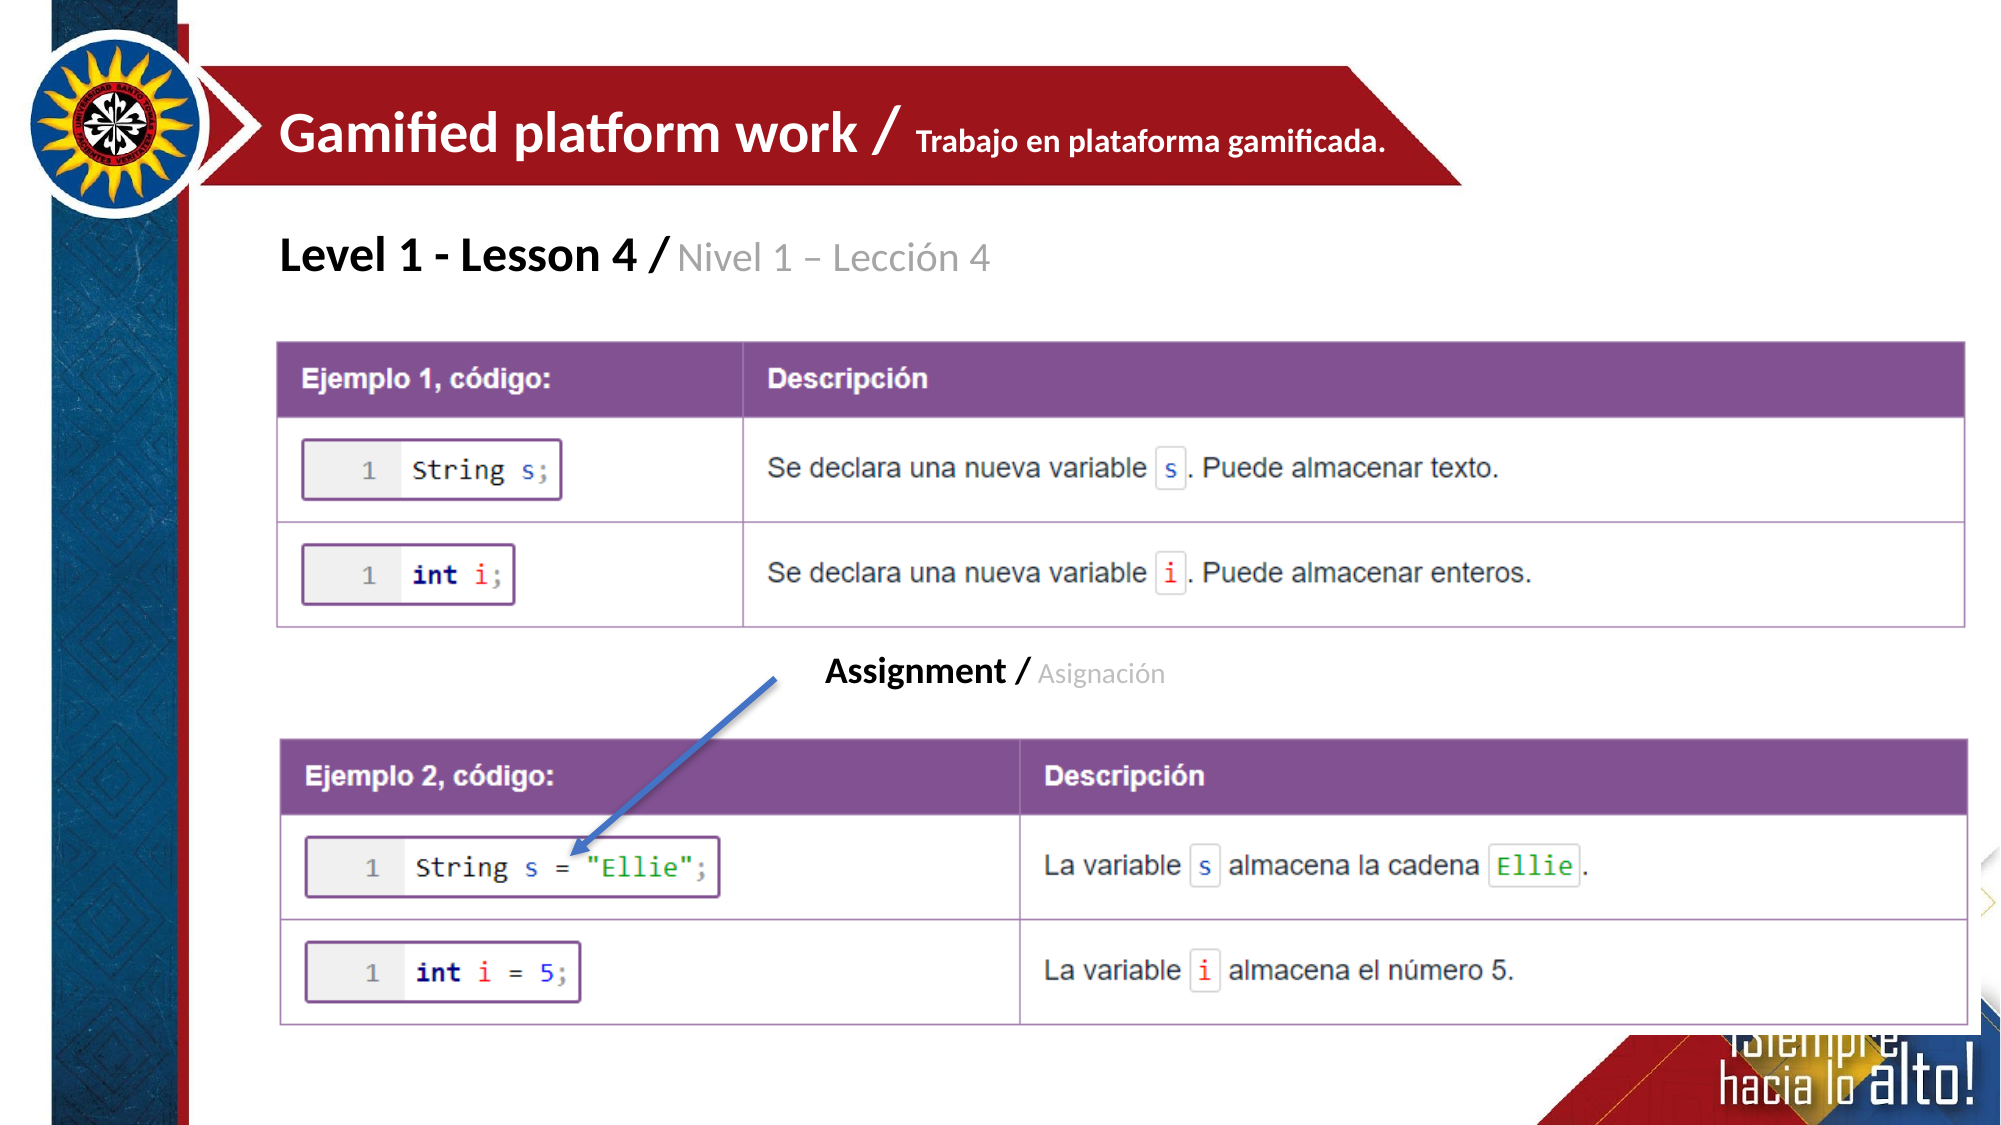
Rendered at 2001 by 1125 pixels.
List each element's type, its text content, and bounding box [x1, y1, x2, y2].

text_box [569, 678, 776, 857]
text_box Assignment / Asignación [809, 650, 1185, 699]
text_box Level 1 - Lesson 4 / Nivel 1 – Lección 4 [264, 213, 1839, 289]
picture [0, 0, 2001, 1125]
text_box Gamified platform work / Trabajo en plataforma gamificada. [264, 78, 1462, 173]
